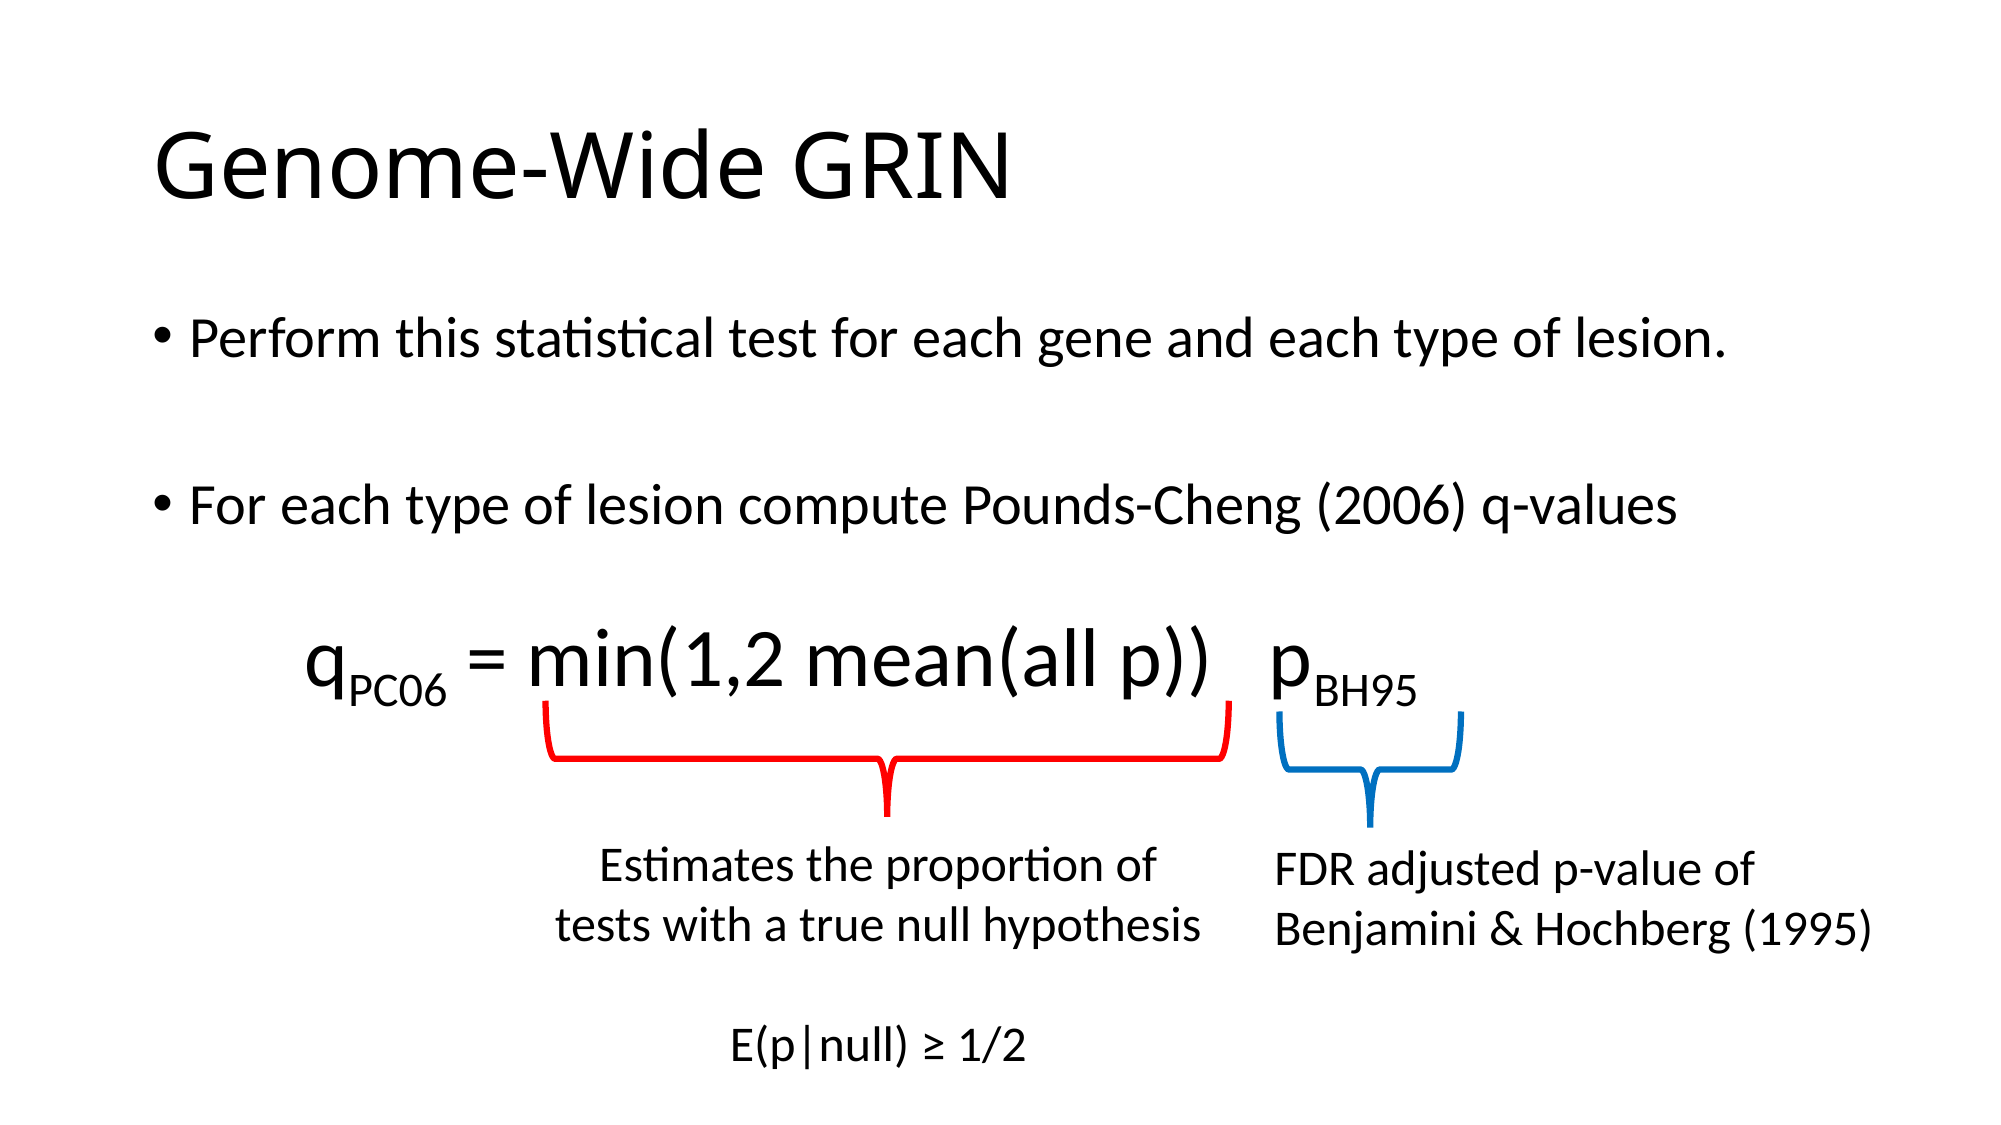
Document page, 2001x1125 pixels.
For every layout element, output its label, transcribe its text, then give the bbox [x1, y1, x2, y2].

list Perform this statistical test for each gene and each type of lesion. For each type of lesion compute Pounds-Cheng (2006) q-values [137, 299, 1863, 613]
title Genome-Wide GRIN [137, 59, 1863, 278]
text_box qPC06 = min(1,2 mean(all p)) pBH95 [289, 595, 1646, 724]
text_box [545, 700, 1230, 817]
text_box Estimates the proportion of tests with a true null hypothesis E(p|null) ≥ 1/2 [536, 824, 1220, 1079]
text_box FDR adjusted p-value of Benjamini & Hochberg (1995) [1259, 827, 1943, 963]
text_box [1278, 711, 1462, 827]
